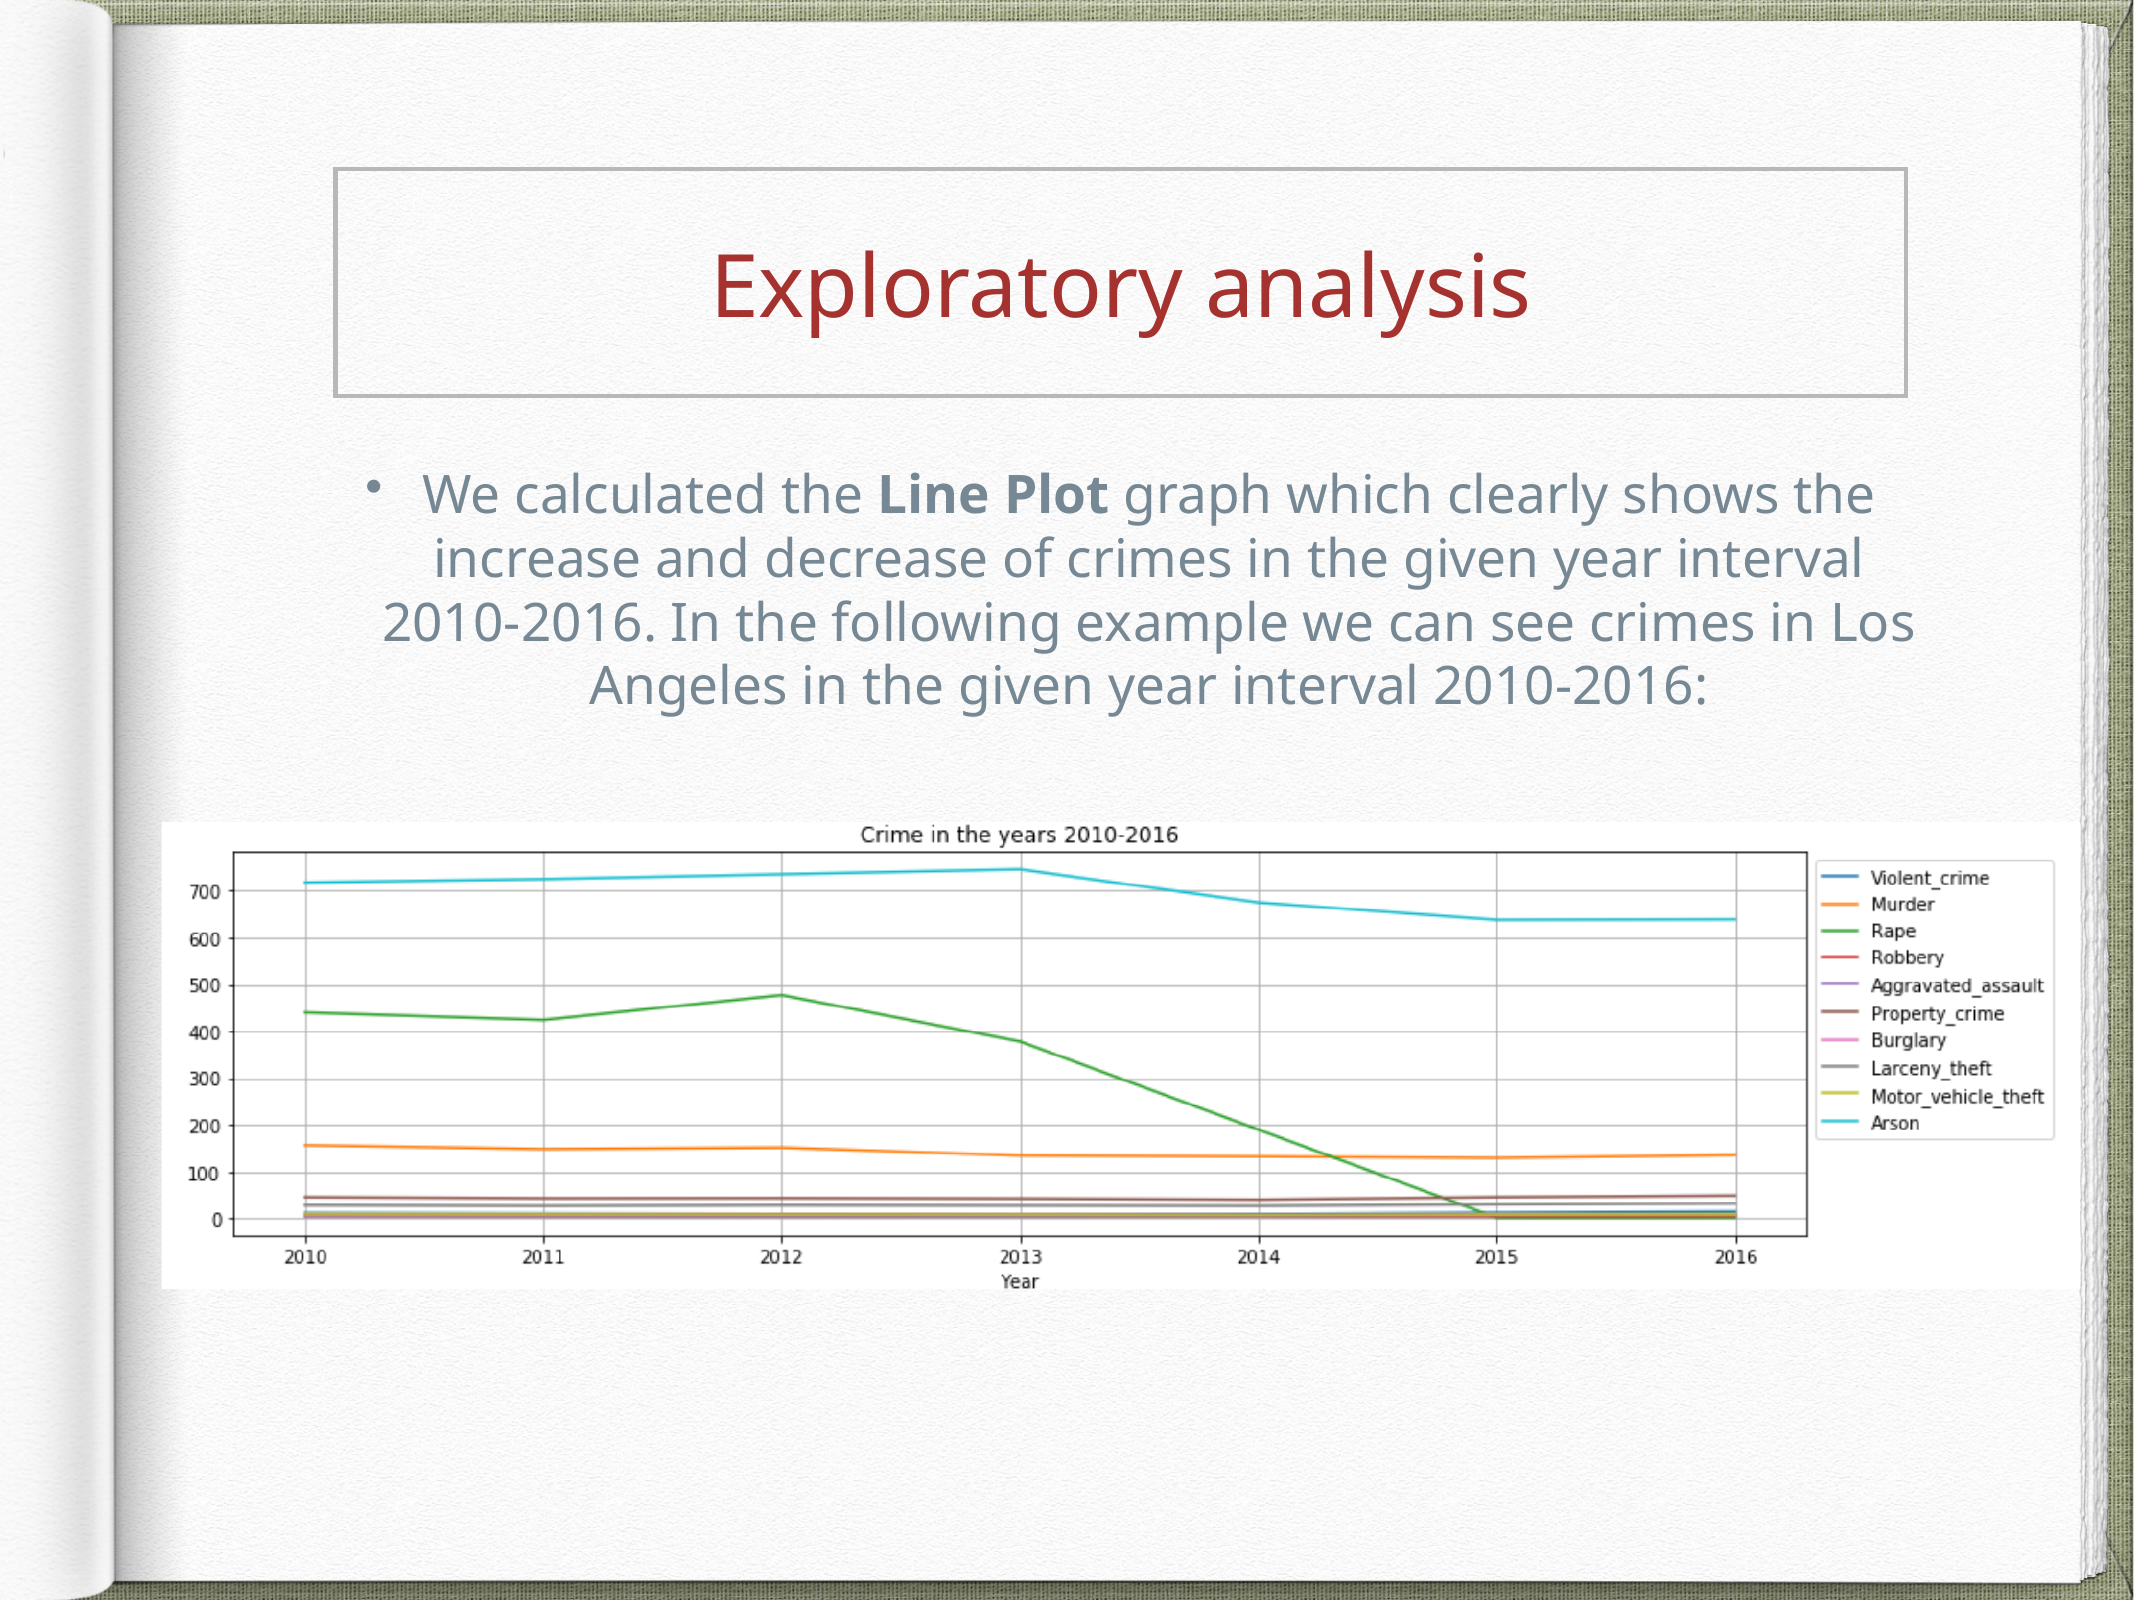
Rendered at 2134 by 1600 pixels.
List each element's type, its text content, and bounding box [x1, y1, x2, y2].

title Exploratory analysis [334, 168, 1907, 397]
list We calculated the Line Plot graph which clearly shows the increase and decrease of crimes in the given year interval 2010-2016. In the following example we can see crimes in Los Angeles in the given year interval 2010-2016: [293, 451, 1949, 728]
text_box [161, 822, 2081, 1354]
picture [0, 0, 2134, 1600]
